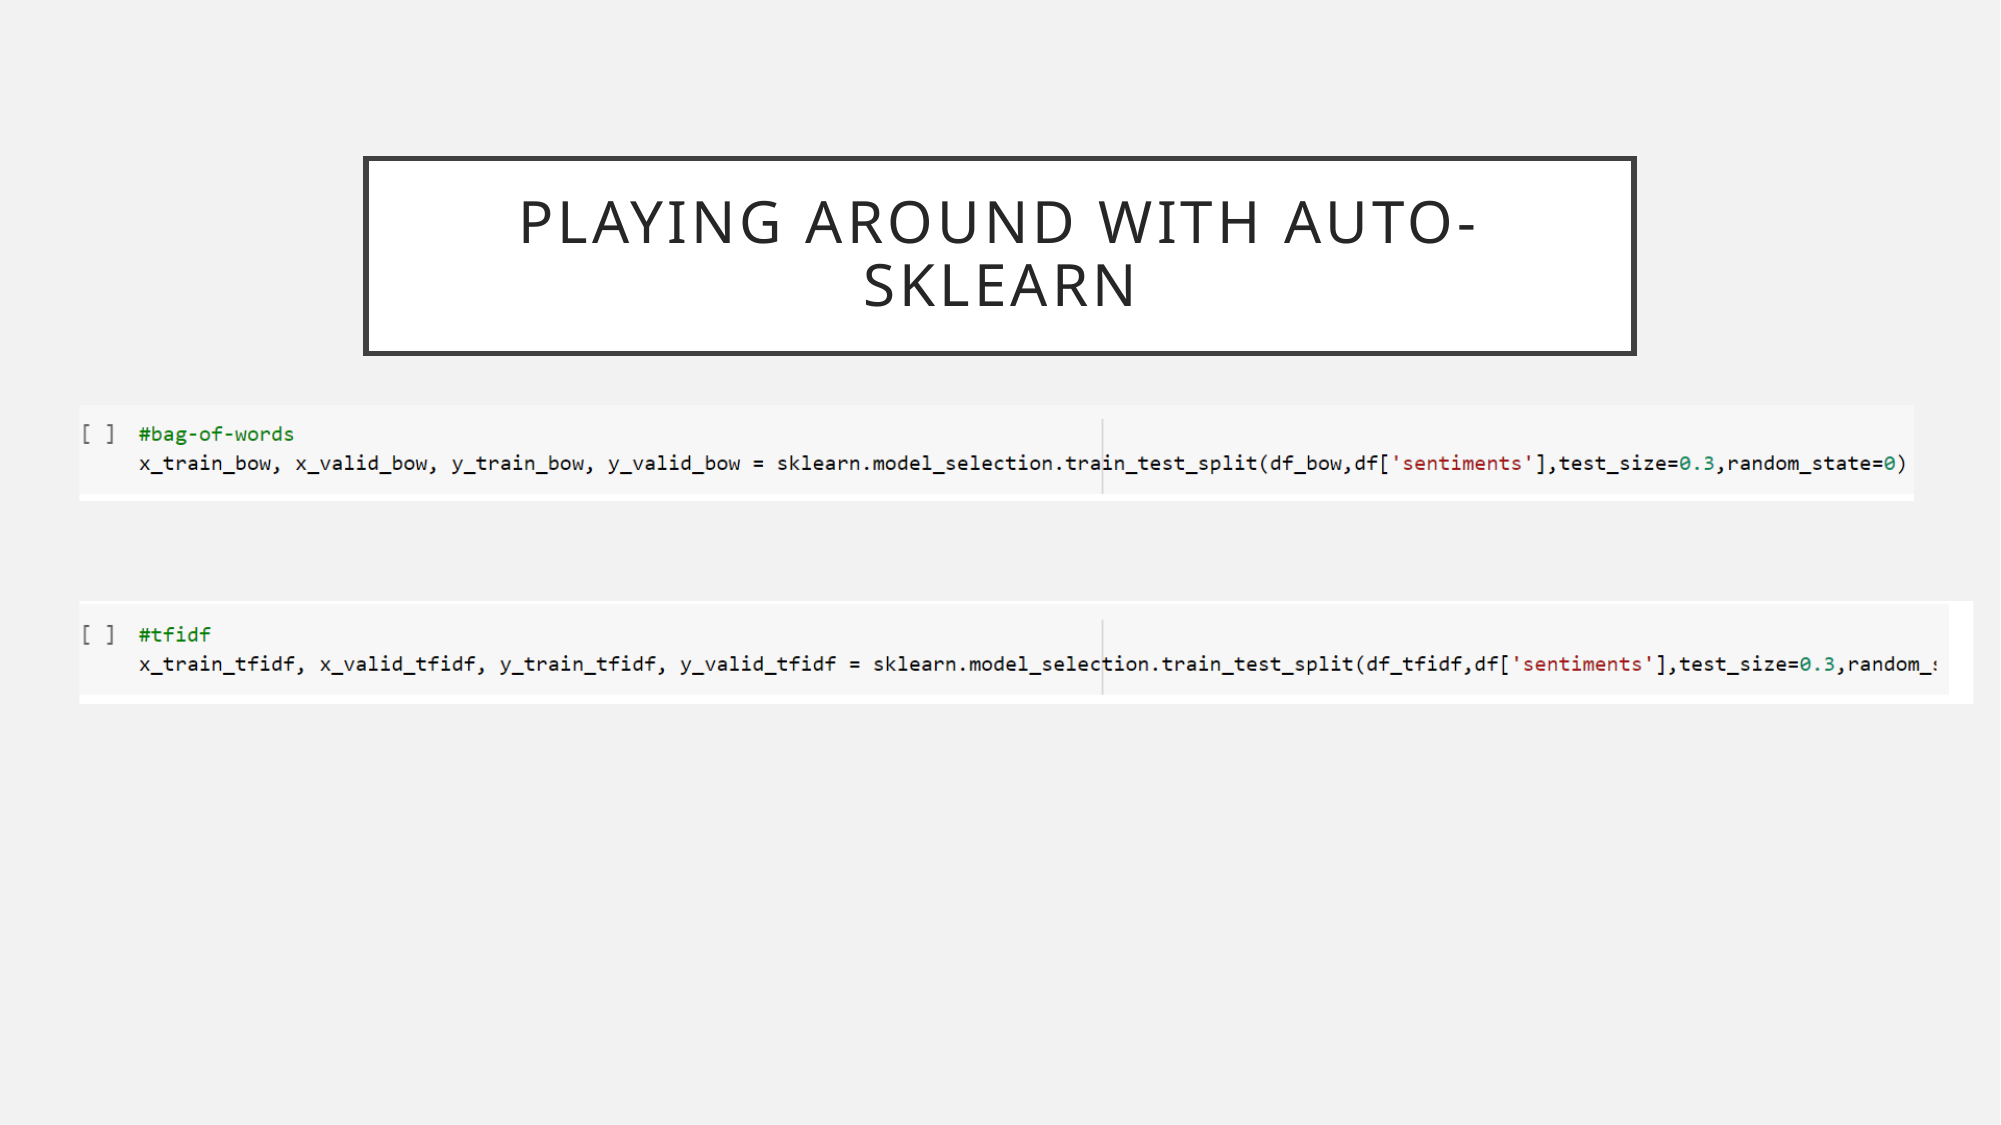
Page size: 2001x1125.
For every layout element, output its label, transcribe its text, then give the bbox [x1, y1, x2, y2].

picture [79, 601, 1974, 704]
title Playing around with auto-sklearn [363, 156, 1637, 356]
picture [79, 405, 1915, 501]
